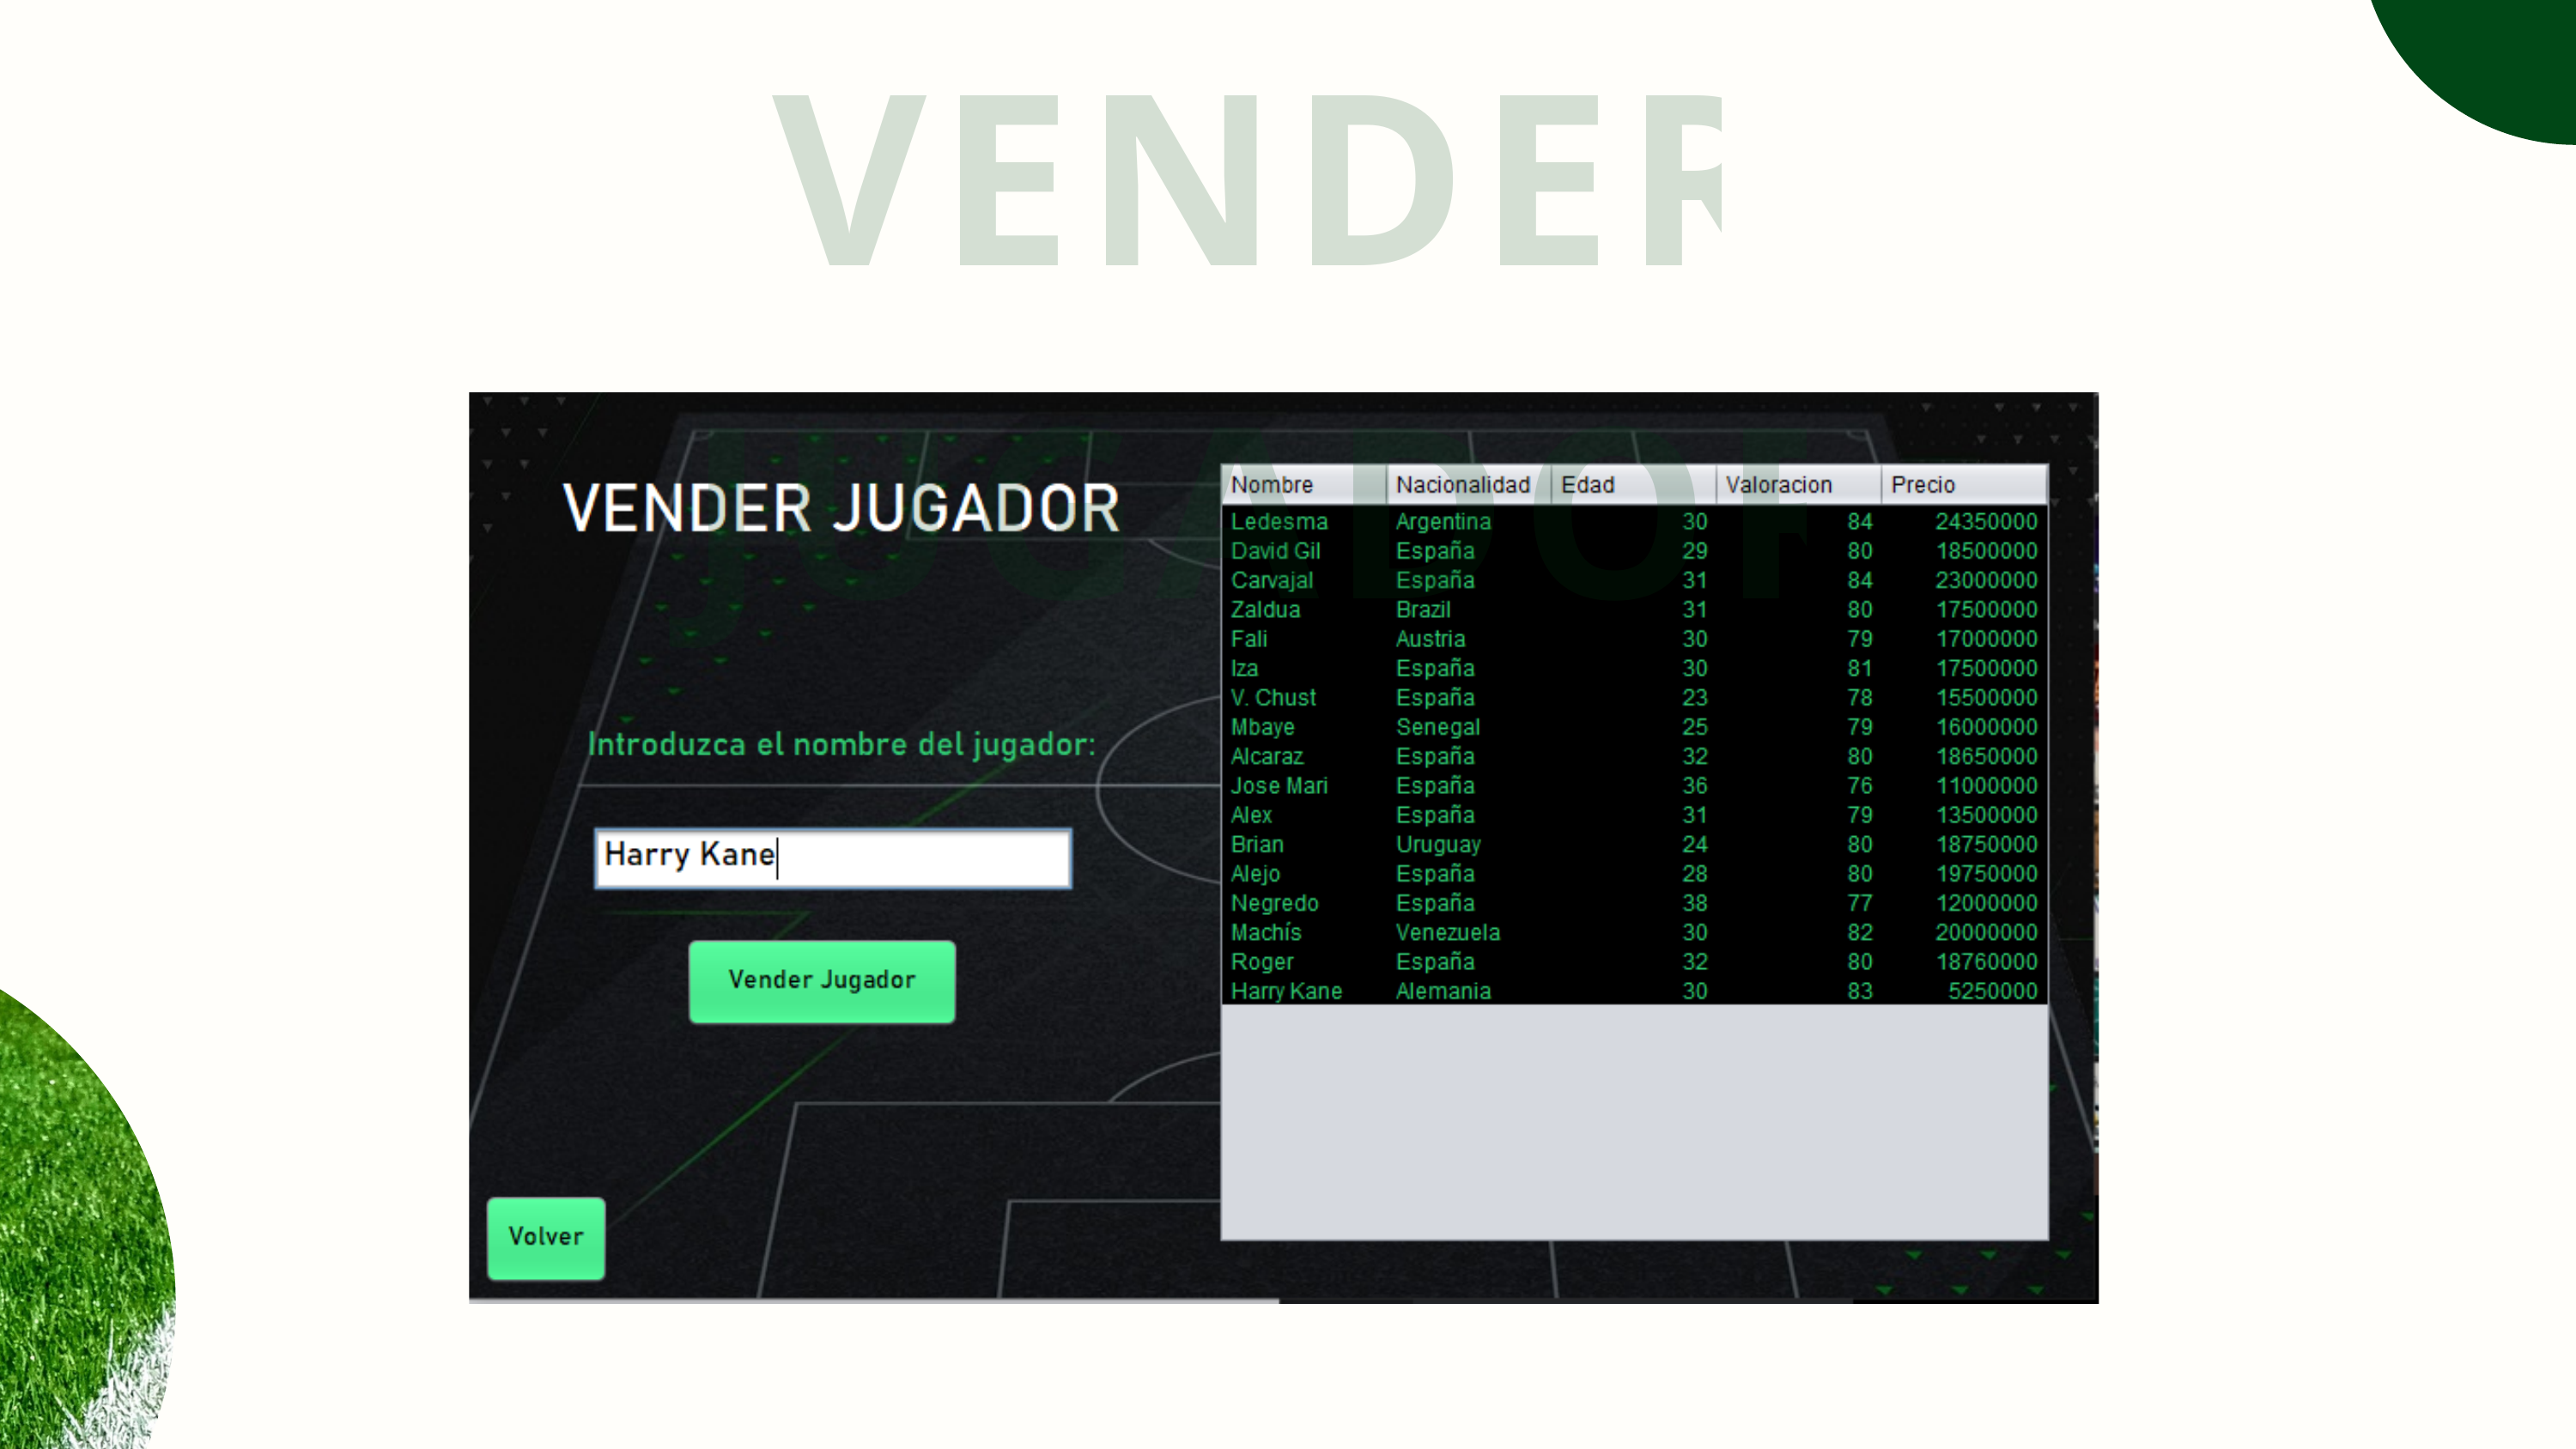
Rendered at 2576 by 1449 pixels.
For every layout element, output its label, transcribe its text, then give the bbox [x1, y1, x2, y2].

text_box VENDER JUGADOR [305, 0, 2263, 646]
text_box [469, 646, 2099, 1304]
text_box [0, 934, 176, 1449]
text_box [2358, 0, 2576, 145]
